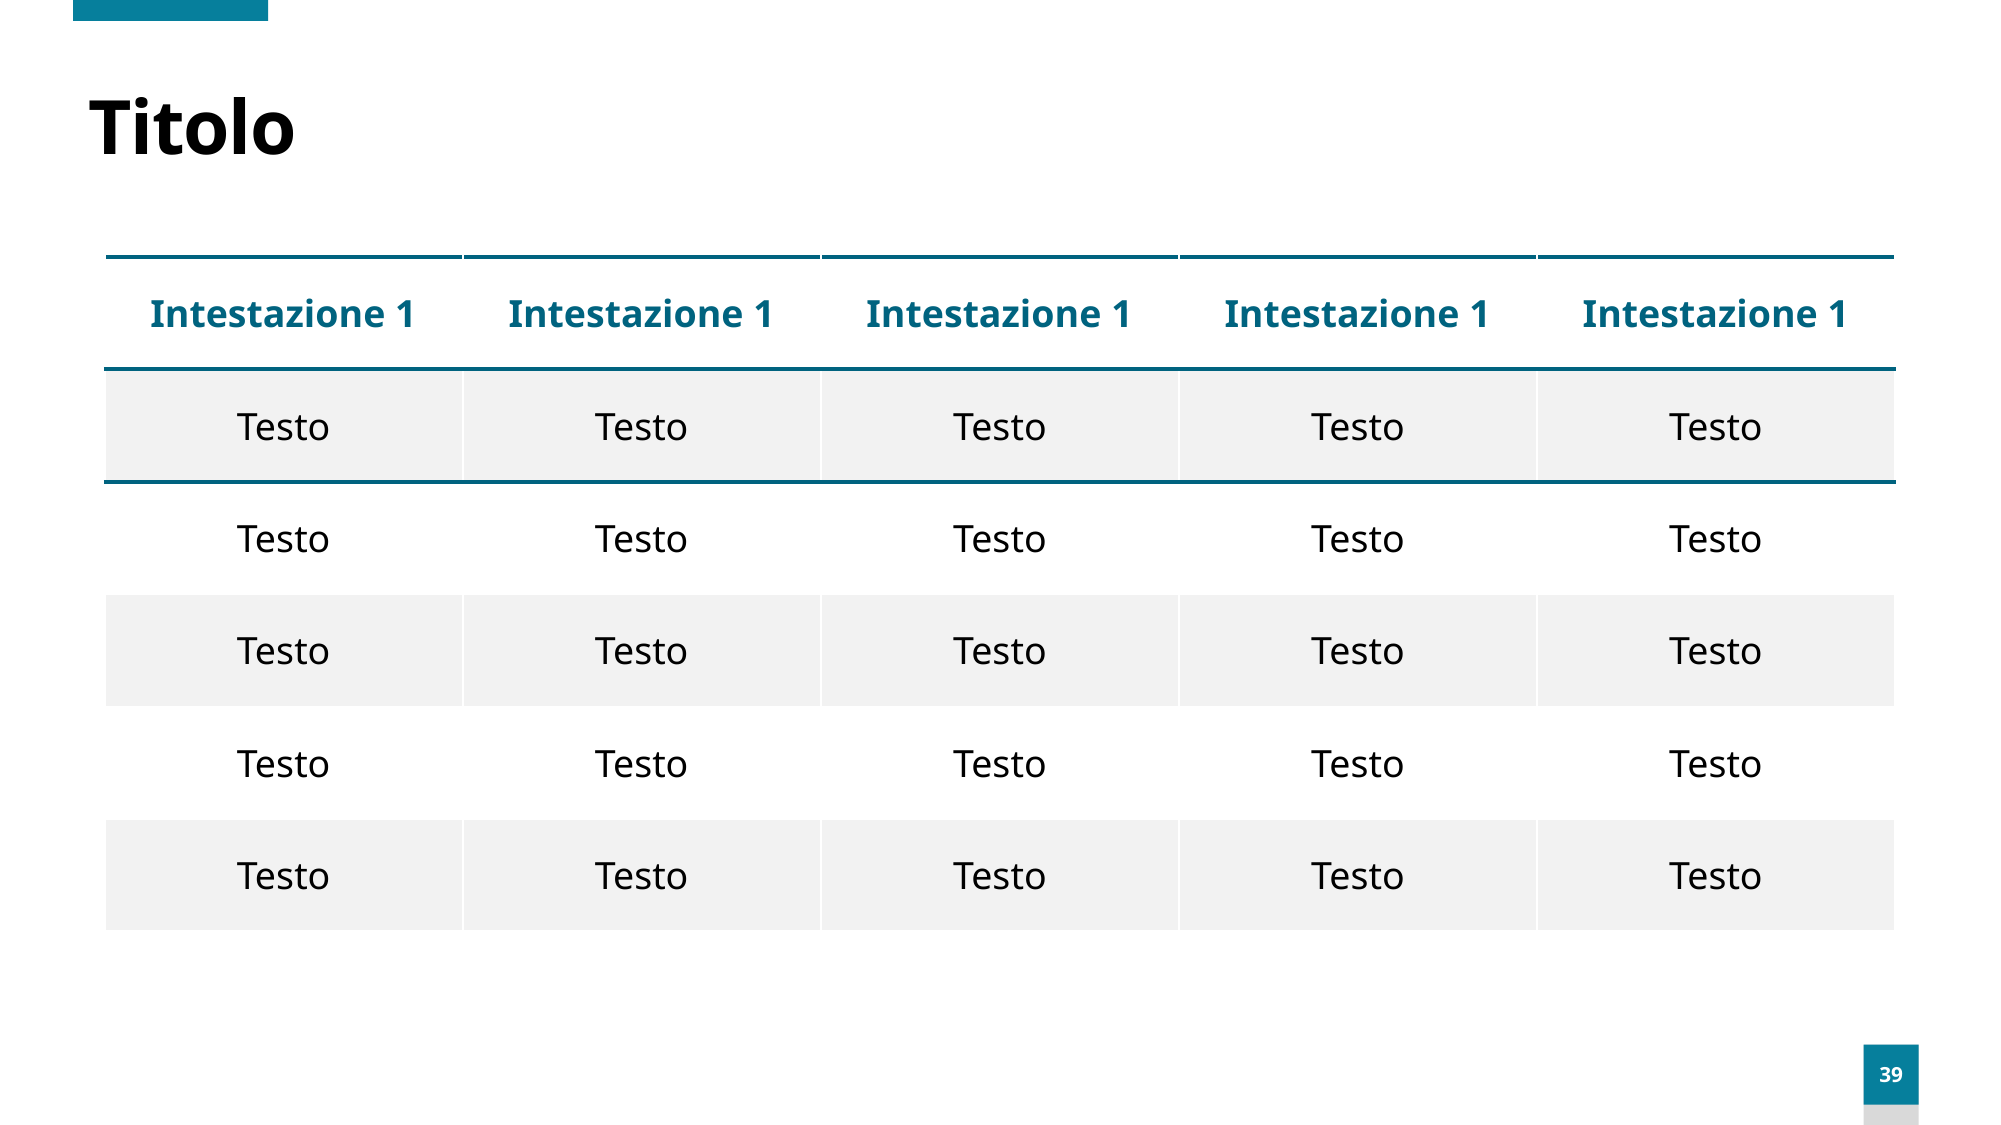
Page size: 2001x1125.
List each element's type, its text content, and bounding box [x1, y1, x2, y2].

table_cell Testo [822, 595, 1178, 706]
table_cell Testo [1180, 595, 1536, 706]
table_cell Testo [1538, 707, 1894, 818]
table_cell Testo [464, 371, 820, 480]
table_cell Testo [1180, 371, 1536, 480]
table_header Intestazione 1 [464, 259, 820, 367]
table_cell Testo [822, 707, 1178, 818]
table_cell Testo [464, 484, 820, 593]
table_cell Testo [822, 484, 1178, 593]
table_header Intestazione 1 [1538, 259, 1894, 367]
table_cell Testo [106, 484, 462, 593]
table_header Intestazione 1 [822, 259, 1178, 367]
table_cell Testo [1180, 707, 1536, 818]
table_cell Testo [106, 371, 462, 480]
table_cell Testo [1538, 484, 1894, 593]
table_header Intestazione 1 [106, 259, 462, 367]
table_cell Testo [106, 707, 462, 818]
table_cell Testo [1538, 595, 1894, 706]
table_cell Testo [1180, 820, 1536, 930]
table_header Intestazione 1 [1180, 259, 1536, 367]
table_cell Testo [1538, 820, 1894, 930]
table_cell Testo [464, 595, 820, 706]
table_cell Testo [464, 820, 820, 930]
table_cell Testo [106, 820, 462, 930]
table_cell Testo [822, 820, 1178, 930]
table_cell Testo [1538, 371, 1894, 480]
table_cell Testo [1180, 484, 1536, 593]
table_cell Testo [464, 707, 820, 818]
title Titolo [73, 82, 1907, 179]
table_cell Testo [822, 371, 1178, 480]
table_cell Testo [106, 595, 462, 706]
